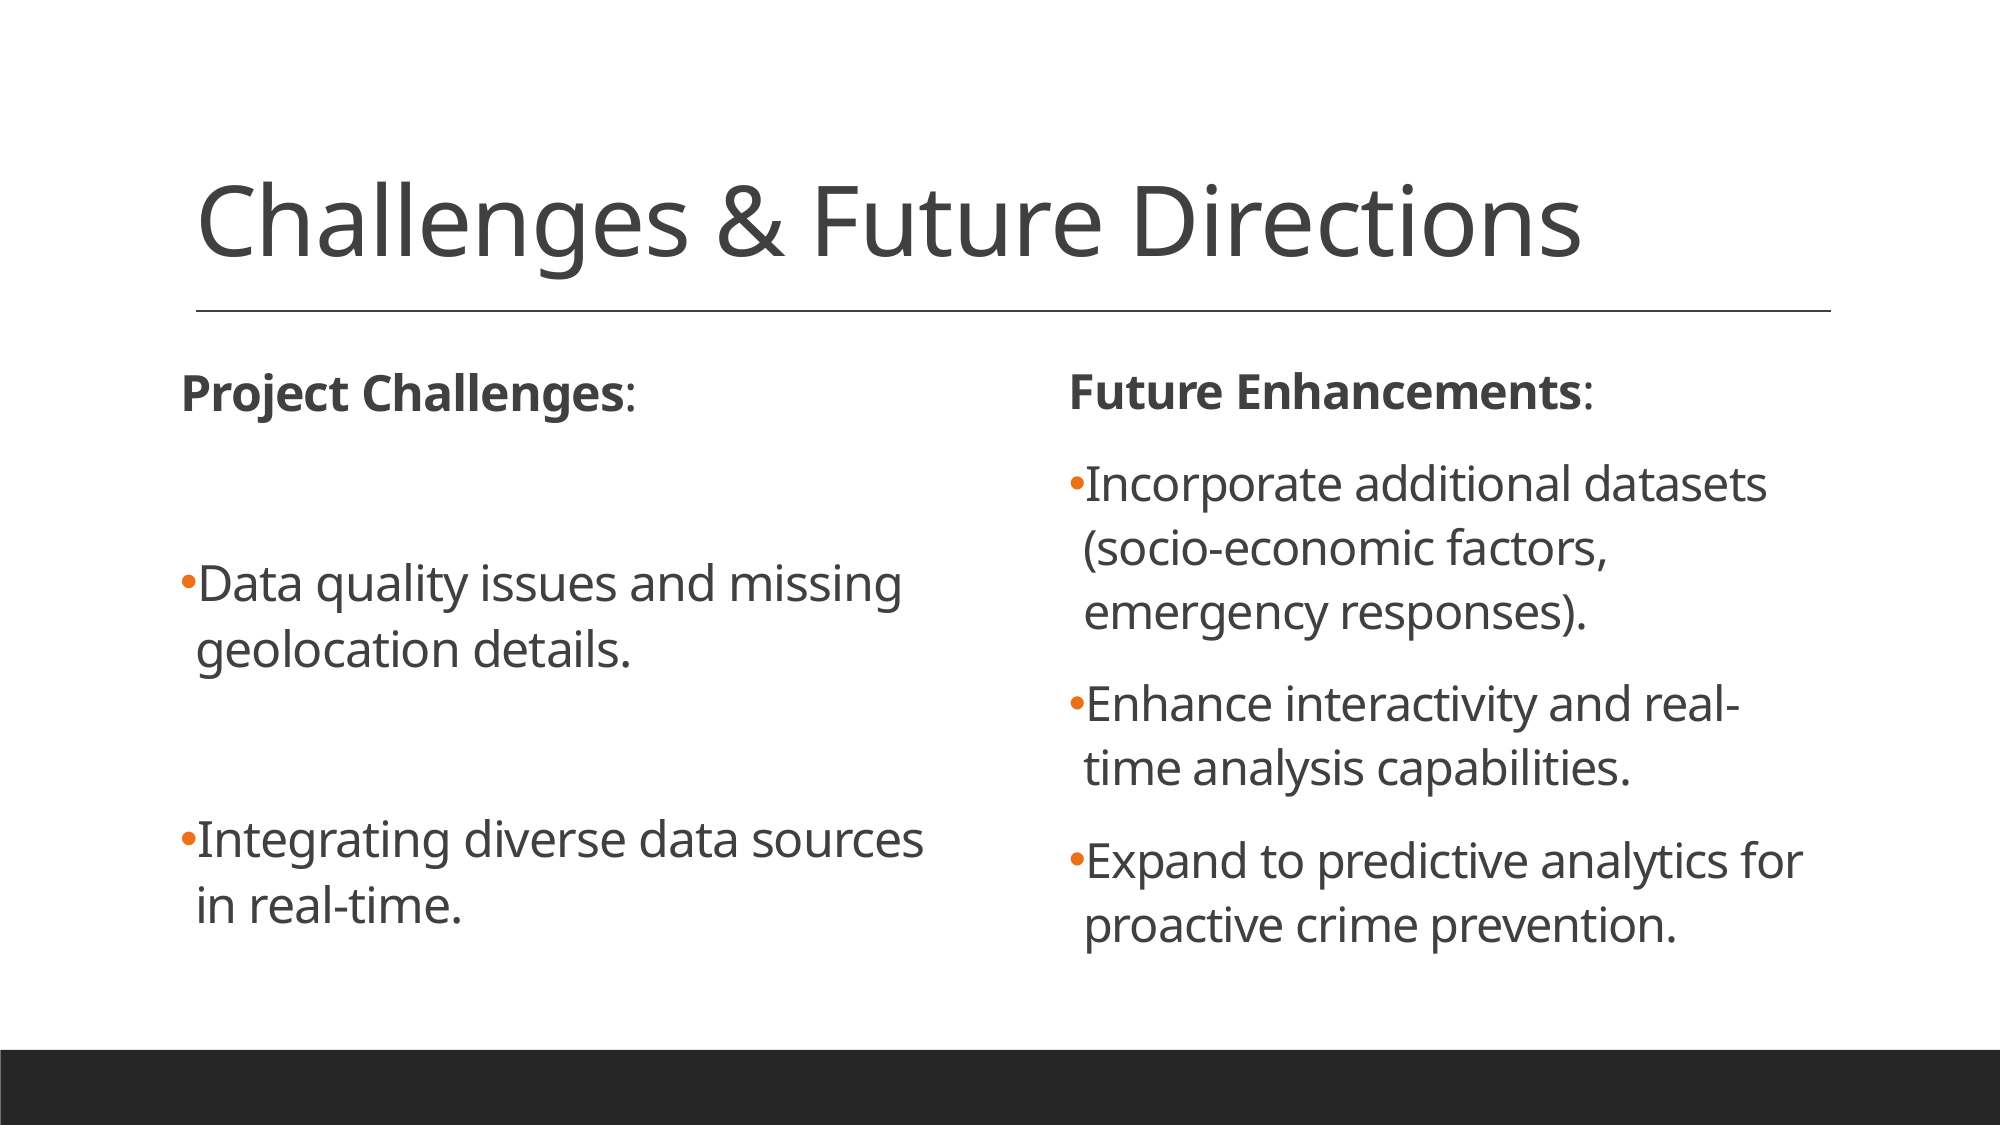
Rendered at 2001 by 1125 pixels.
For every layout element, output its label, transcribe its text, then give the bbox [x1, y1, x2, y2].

list Project Challenges: Data quality issues and missing geolocation details. Integrating diverse data sources in real-time. [180, 347, 942, 963]
title Challenges & Future Directions [180, 47, 1830, 285]
list Future Enhancements: Incorporate additional datasets (socio-economic factors, emergency responses). Enhance interactivity and real-time analysis capabilities. Expand to predictive analytics for proactive crime prevention. [1068, 347, 1830, 963]
